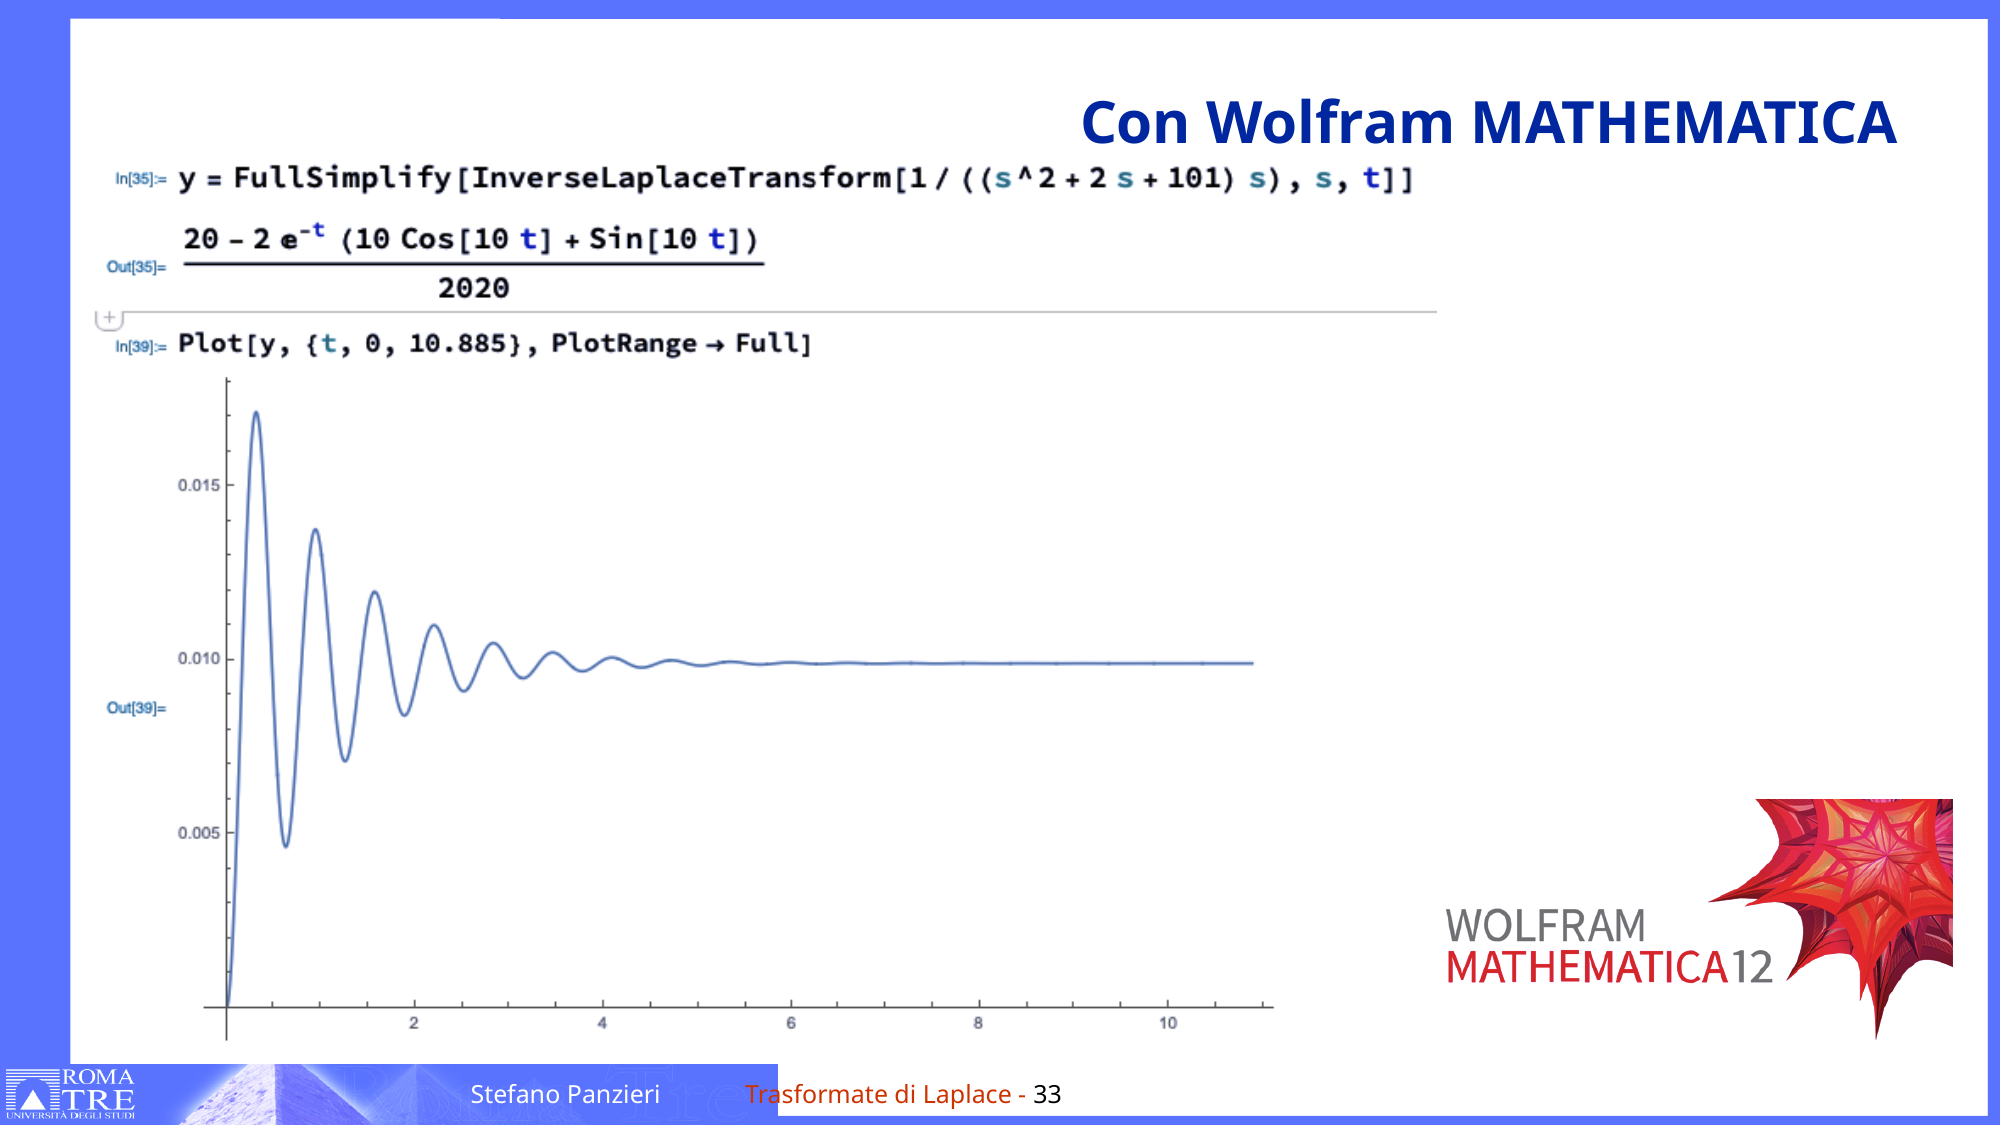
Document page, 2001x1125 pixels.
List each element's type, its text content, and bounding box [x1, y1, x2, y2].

picture [91, 152, 1953, 1046]
title Con Wolfram MATHEMATICA [163, 67, 1908, 153]
picture [0, 1064, 778, 1125]
